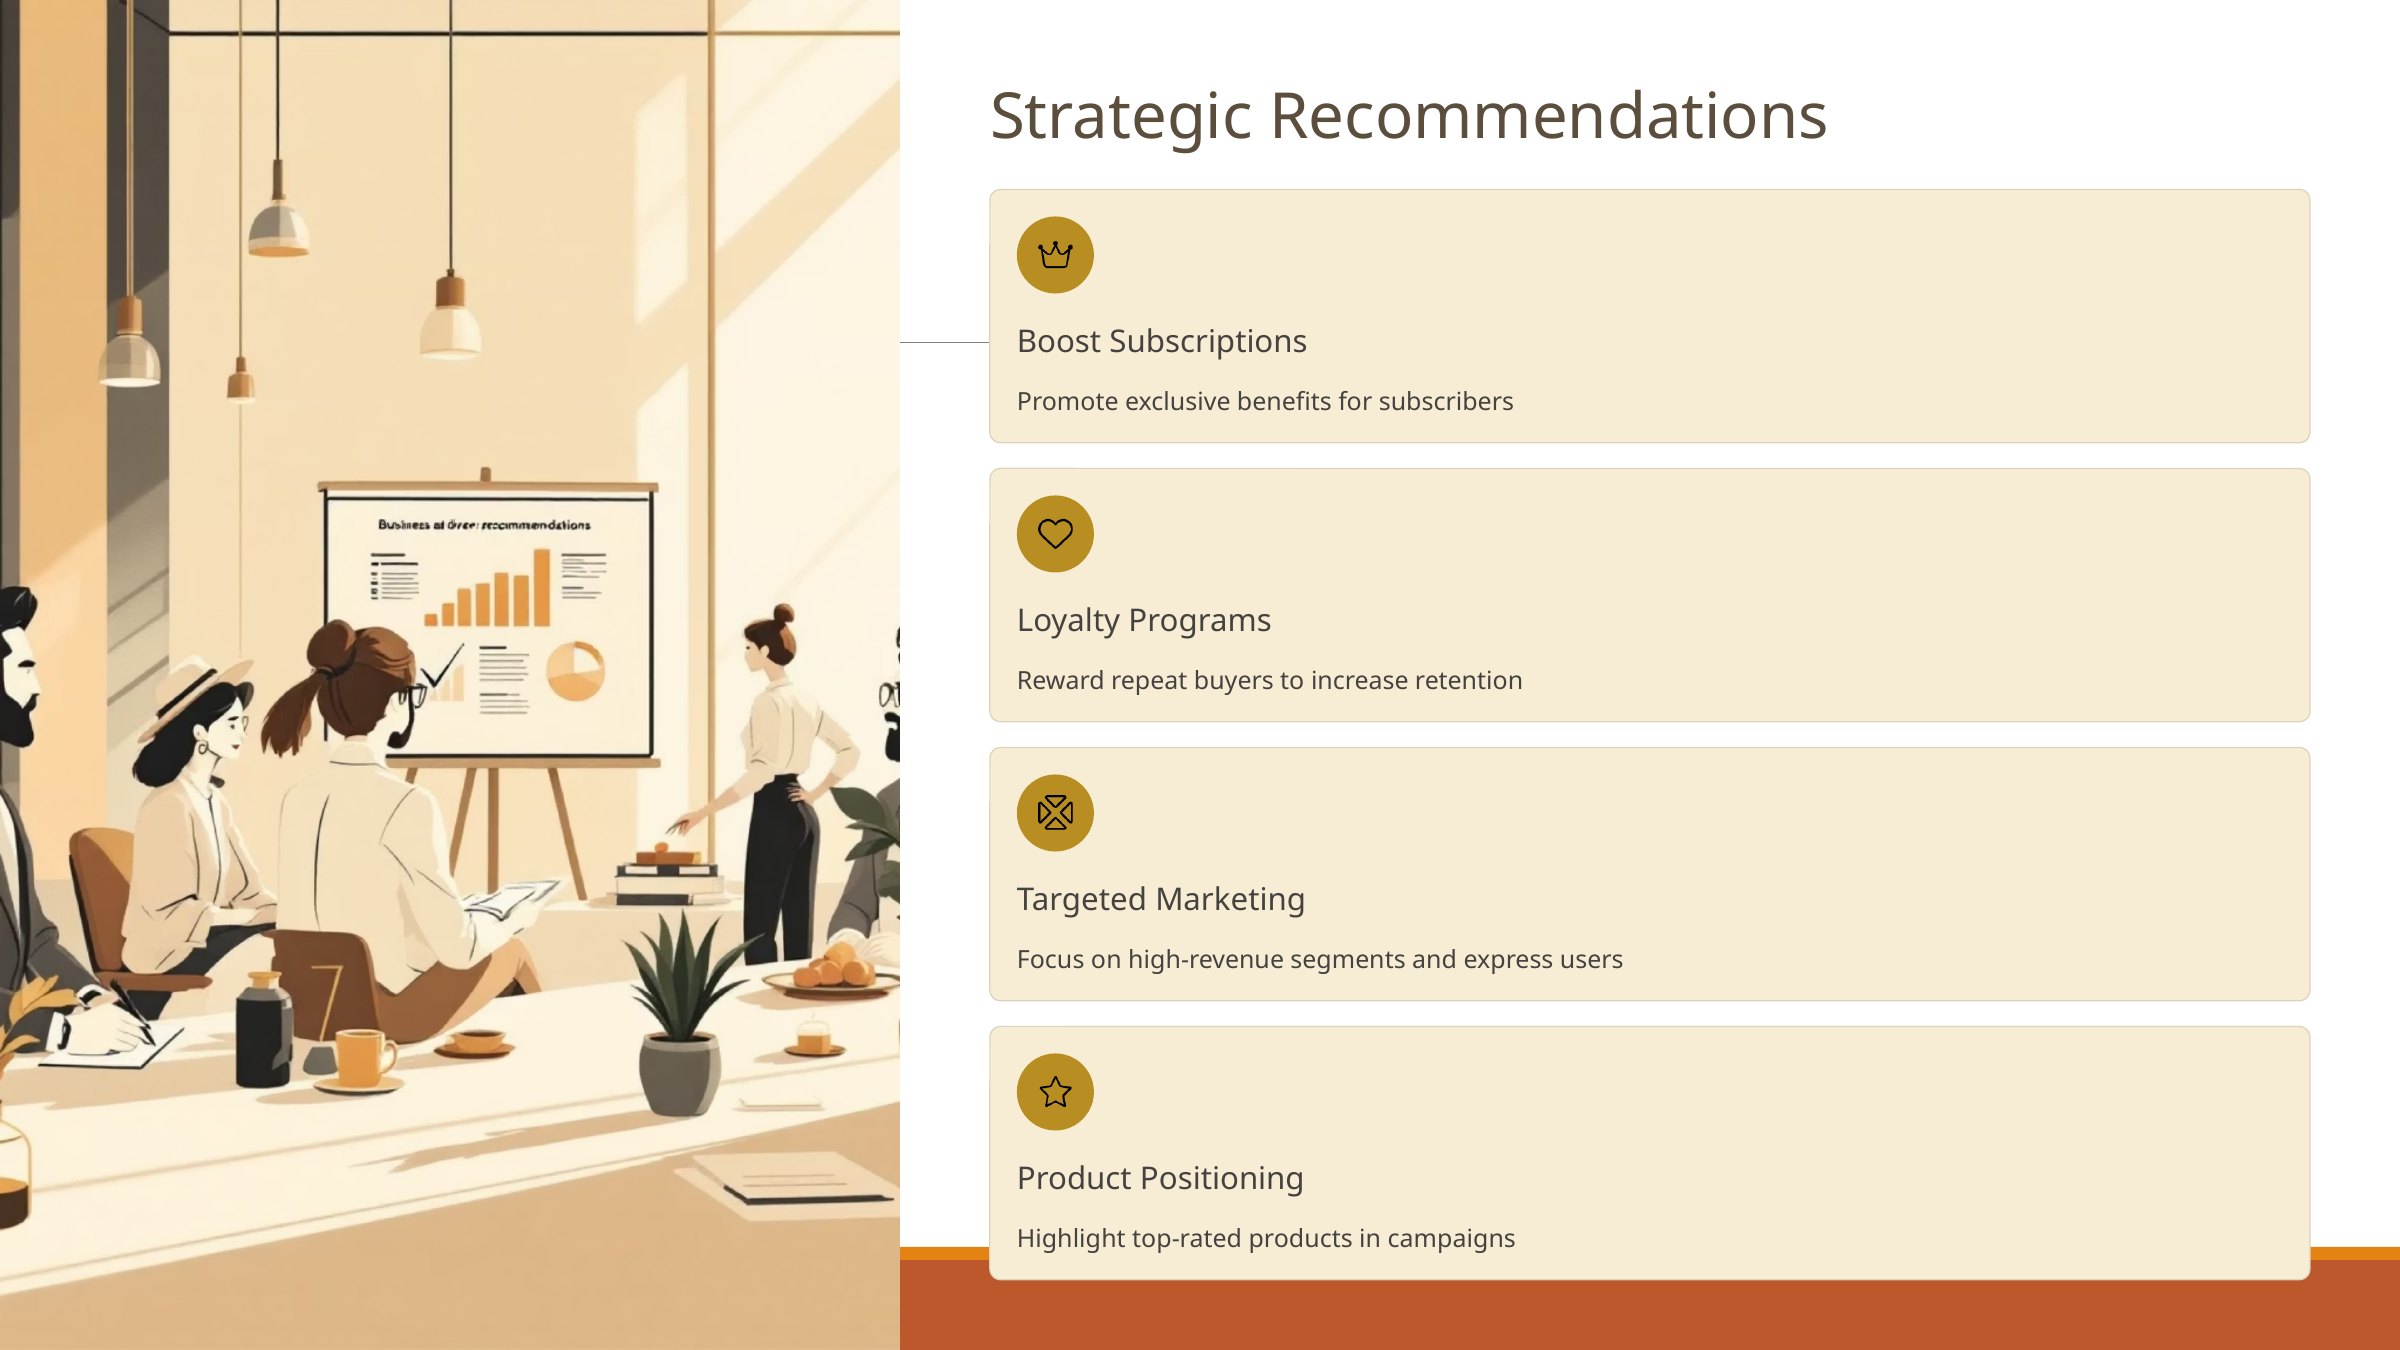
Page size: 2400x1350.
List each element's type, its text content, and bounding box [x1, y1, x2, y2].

text_box Product Positioning [1016, 1156, 1343, 1197]
text_box Targeted Marketing [1016, 877, 1341, 918]
text_box Loyalty Programs [1016, 598, 1339, 639]
text_box [1016, 216, 1094, 294]
text_box Highlight top-rated products in campaigns [1016, 1211, 2284, 1253]
text_box Reward repeat buyers to increase retention [1016, 653, 2284, 695]
text_box [1016, 495, 1094, 573]
text_box Strategic Recommendations [989, 70, 1919, 151]
text_box [989, 189, 2311, 443]
text_box Focus on high-revenue segments and express users [1016, 932, 2284, 974]
picture [0, 0, 901, 1350]
text_box [989, 468, 2311, 722]
text_box [989, 1026, 2311, 1280]
text_box [1016, 1053, 1094, 1131]
text_box [989, 747, 2311, 1001]
picture [1037, 511, 1074, 557]
text_box Boost Subscriptions [1016, 319, 1344, 360]
picture [1037, 232, 1074, 278]
text_box [1016, 774, 1094, 852]
text_box Promote exclusive benefits for subscribers [1016, 374, 2284, 416]
picture [1037, 790, 1074, 836]
picture [1037, 1069, 1074, 1115]
